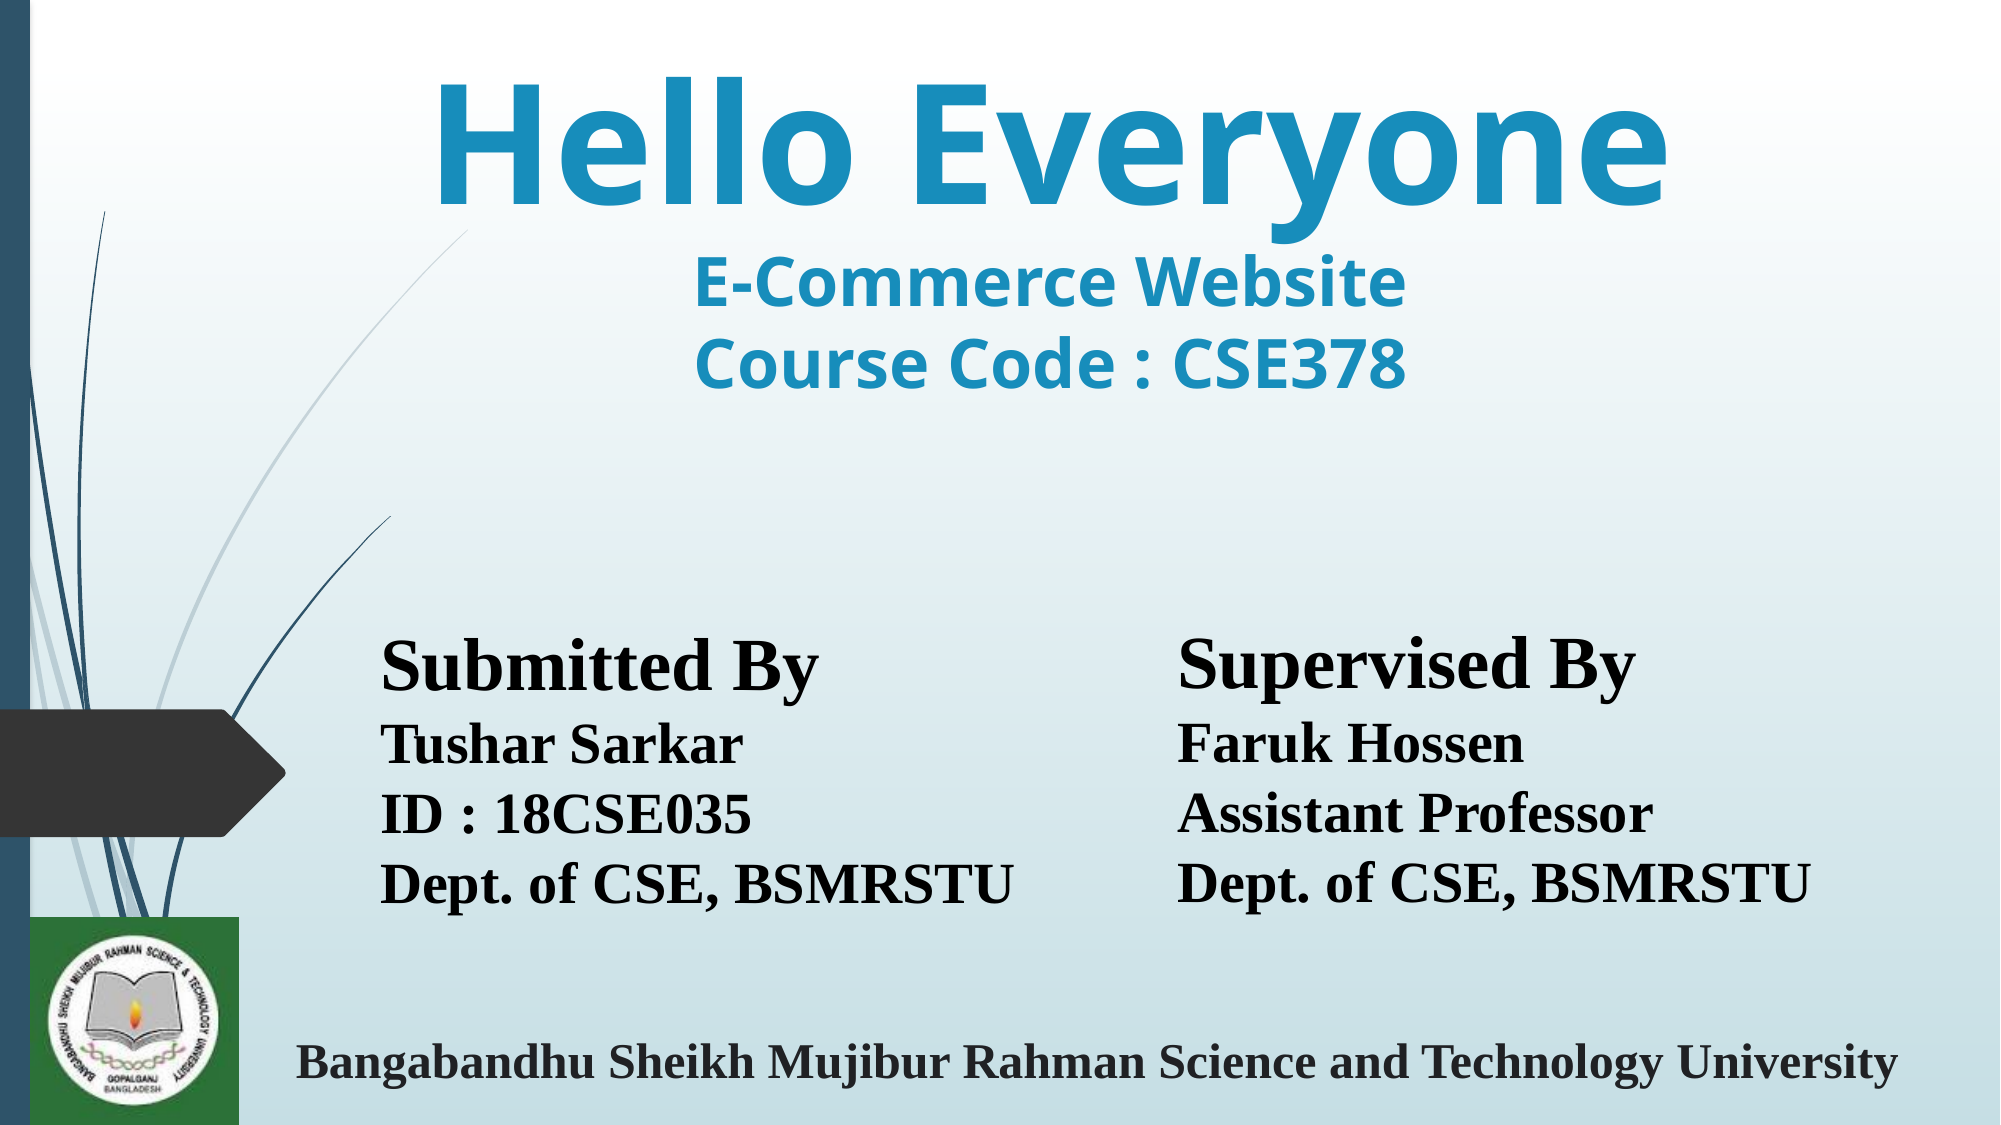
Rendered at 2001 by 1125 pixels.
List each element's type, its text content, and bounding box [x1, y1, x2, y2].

text_box Supervised By Faruk Hossen Assistant Professor Dept. of CSE, BSMRSTU [1161, 610, 1917, 918]
title Hello Everyone E-Commerce Website Course Code : CSE378 [200, 28, 1902, 410]
subtitle Bangabandhu Sheikh Mujibur Rahman Science and Technology University [280, 1021, 1916, 1117]
picture [30, 916, 239, 1125]
text_box Submitted By Tushar Sarkar ID : 18CSE035 Dept. of CSE, BSMRSTU [364, 598, 1099, 933]
